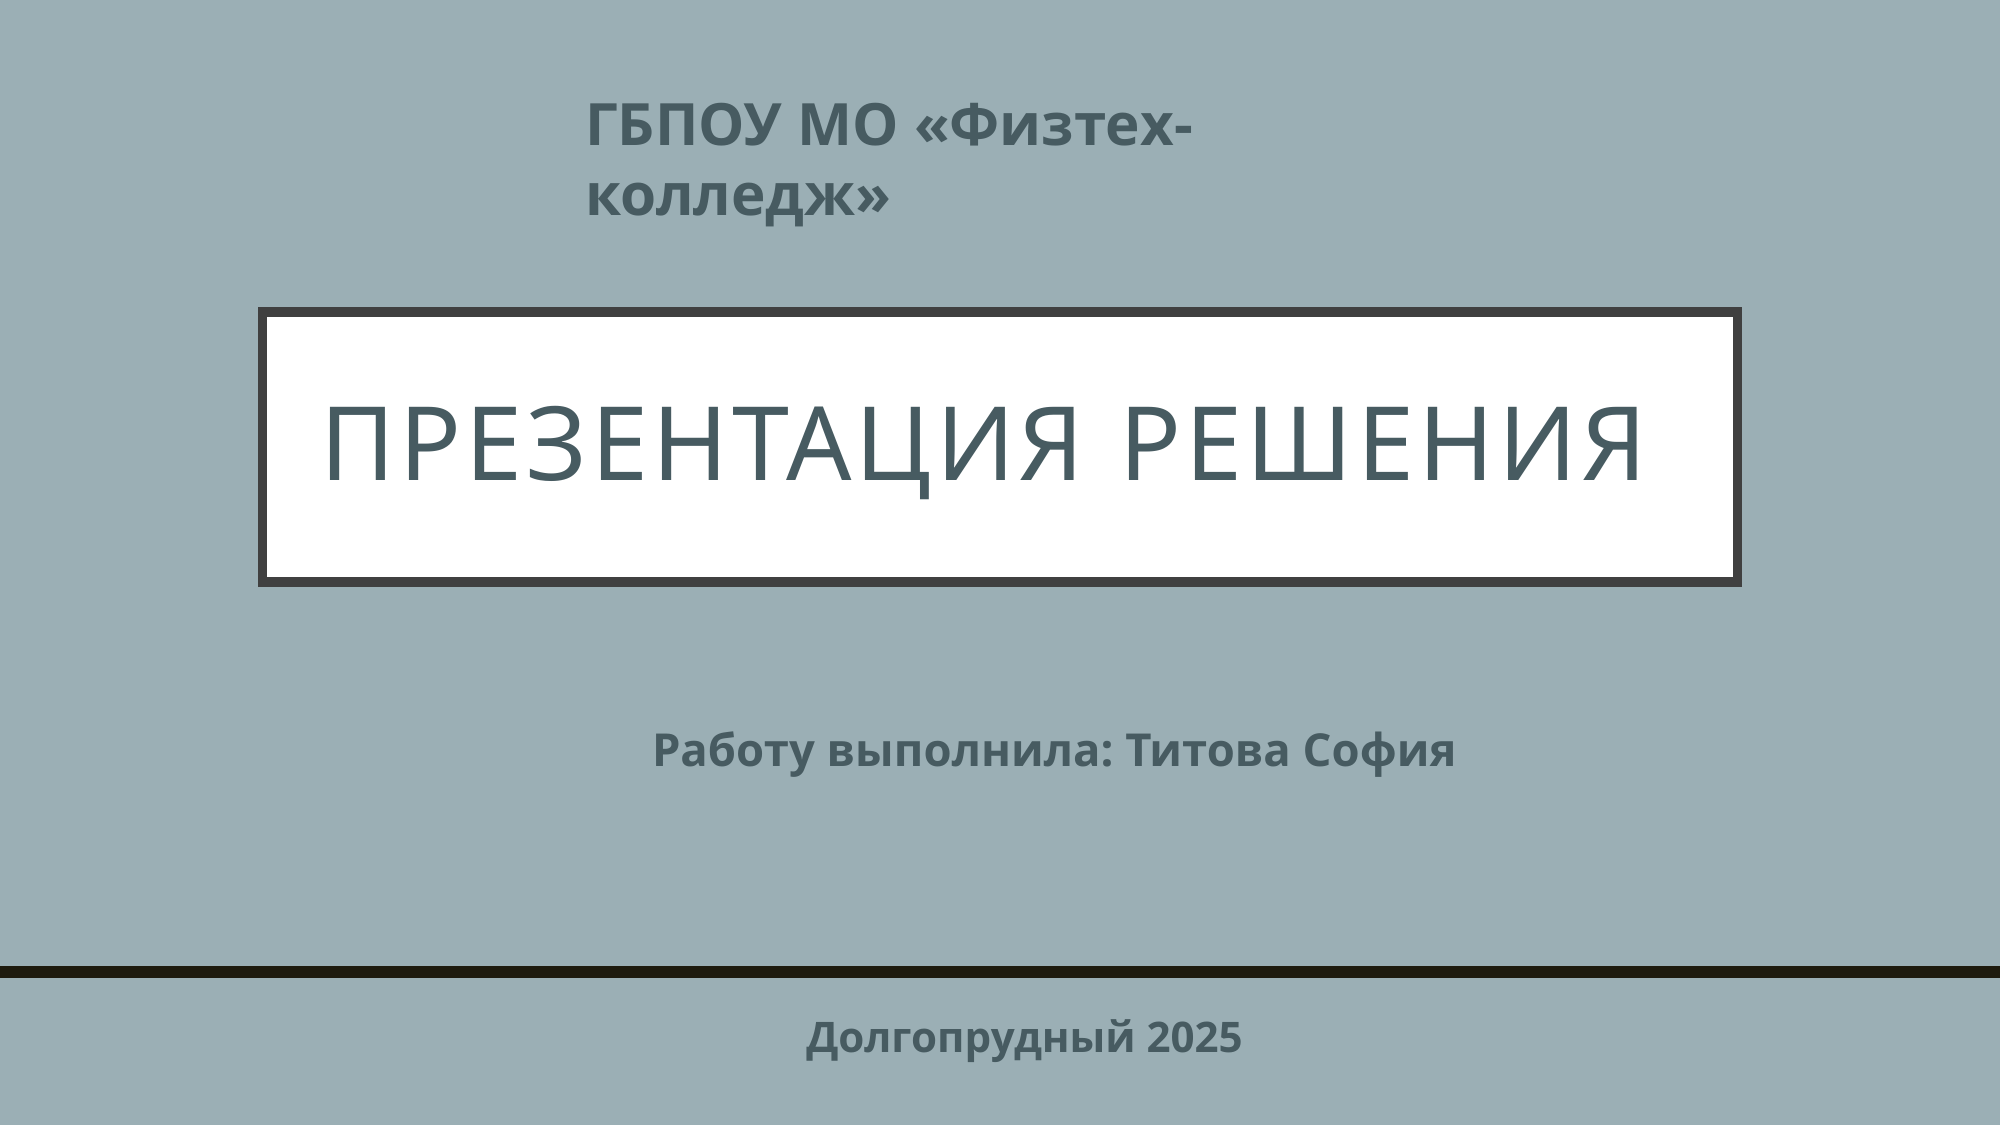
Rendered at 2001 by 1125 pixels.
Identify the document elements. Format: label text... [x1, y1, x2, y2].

title Презентация решения [259, 309, 1741, 585]
text_box ГБПОУ МО «Физтех-колледж» [565, 77, 1424, 184]
text_box Долгопрудный 2025 [769, 1000, 1263, 1106]
text_box Работу выполнила: Титова София [554, 710, 1478, 817]
